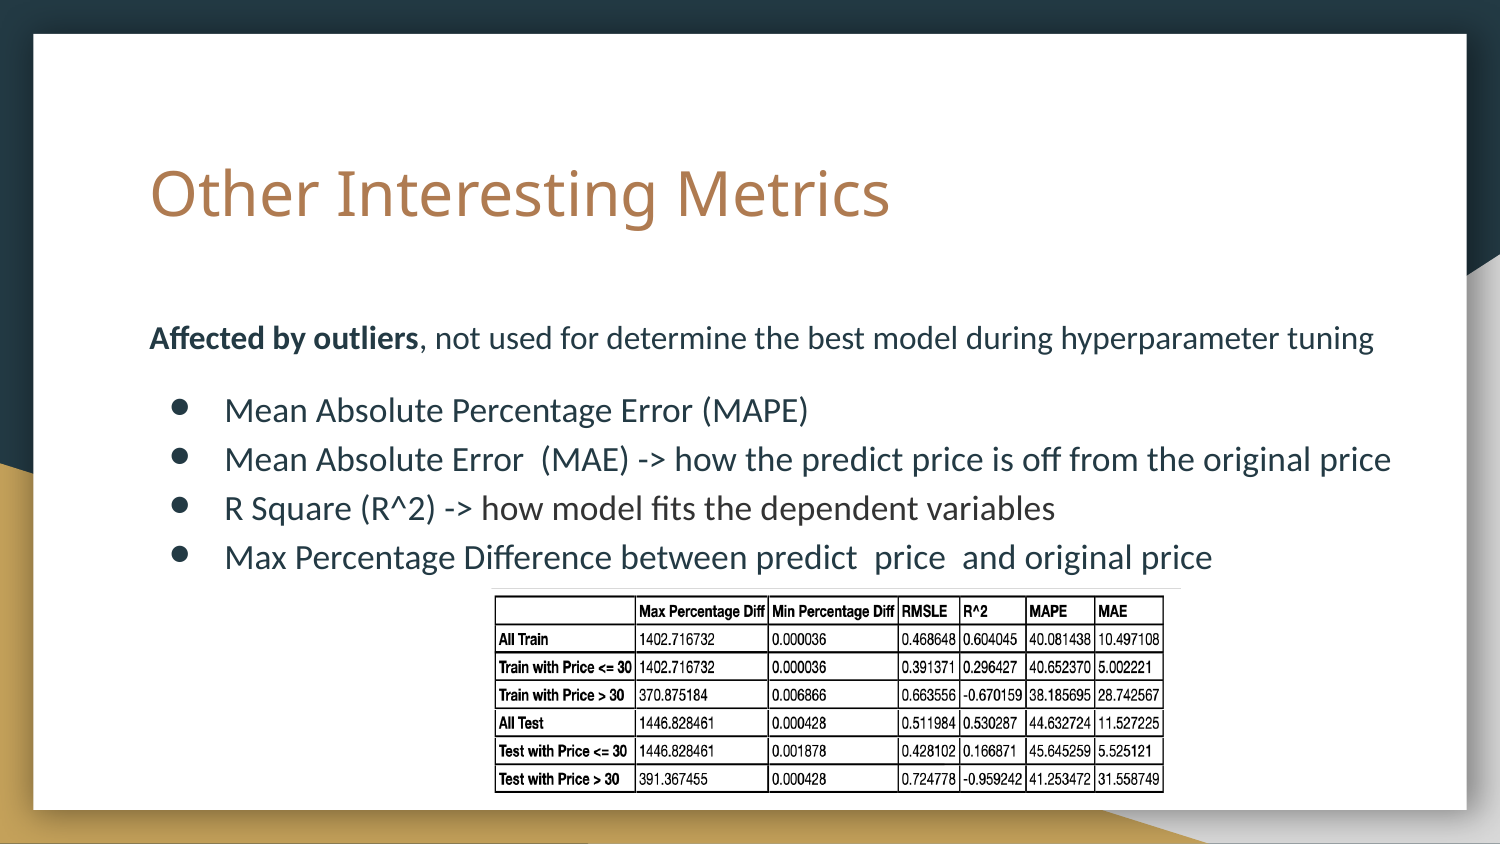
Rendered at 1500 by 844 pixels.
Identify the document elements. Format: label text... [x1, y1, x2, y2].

title Other Interesting Metrics [134, 138, 1366, 295]
picture [488, 588, 1181, 801]
list Affected by outliers, not used for determine the best model during hyperparameter tuning Mean Absolute Percentage Error (MAPE) Mean Absolute Error (MAE) -> how the predict price is off from the original price R Square (R^2) -> how model fits the dependent variables Max Percentage Difference between predict price and original price [134, 295, 1411, 729]
